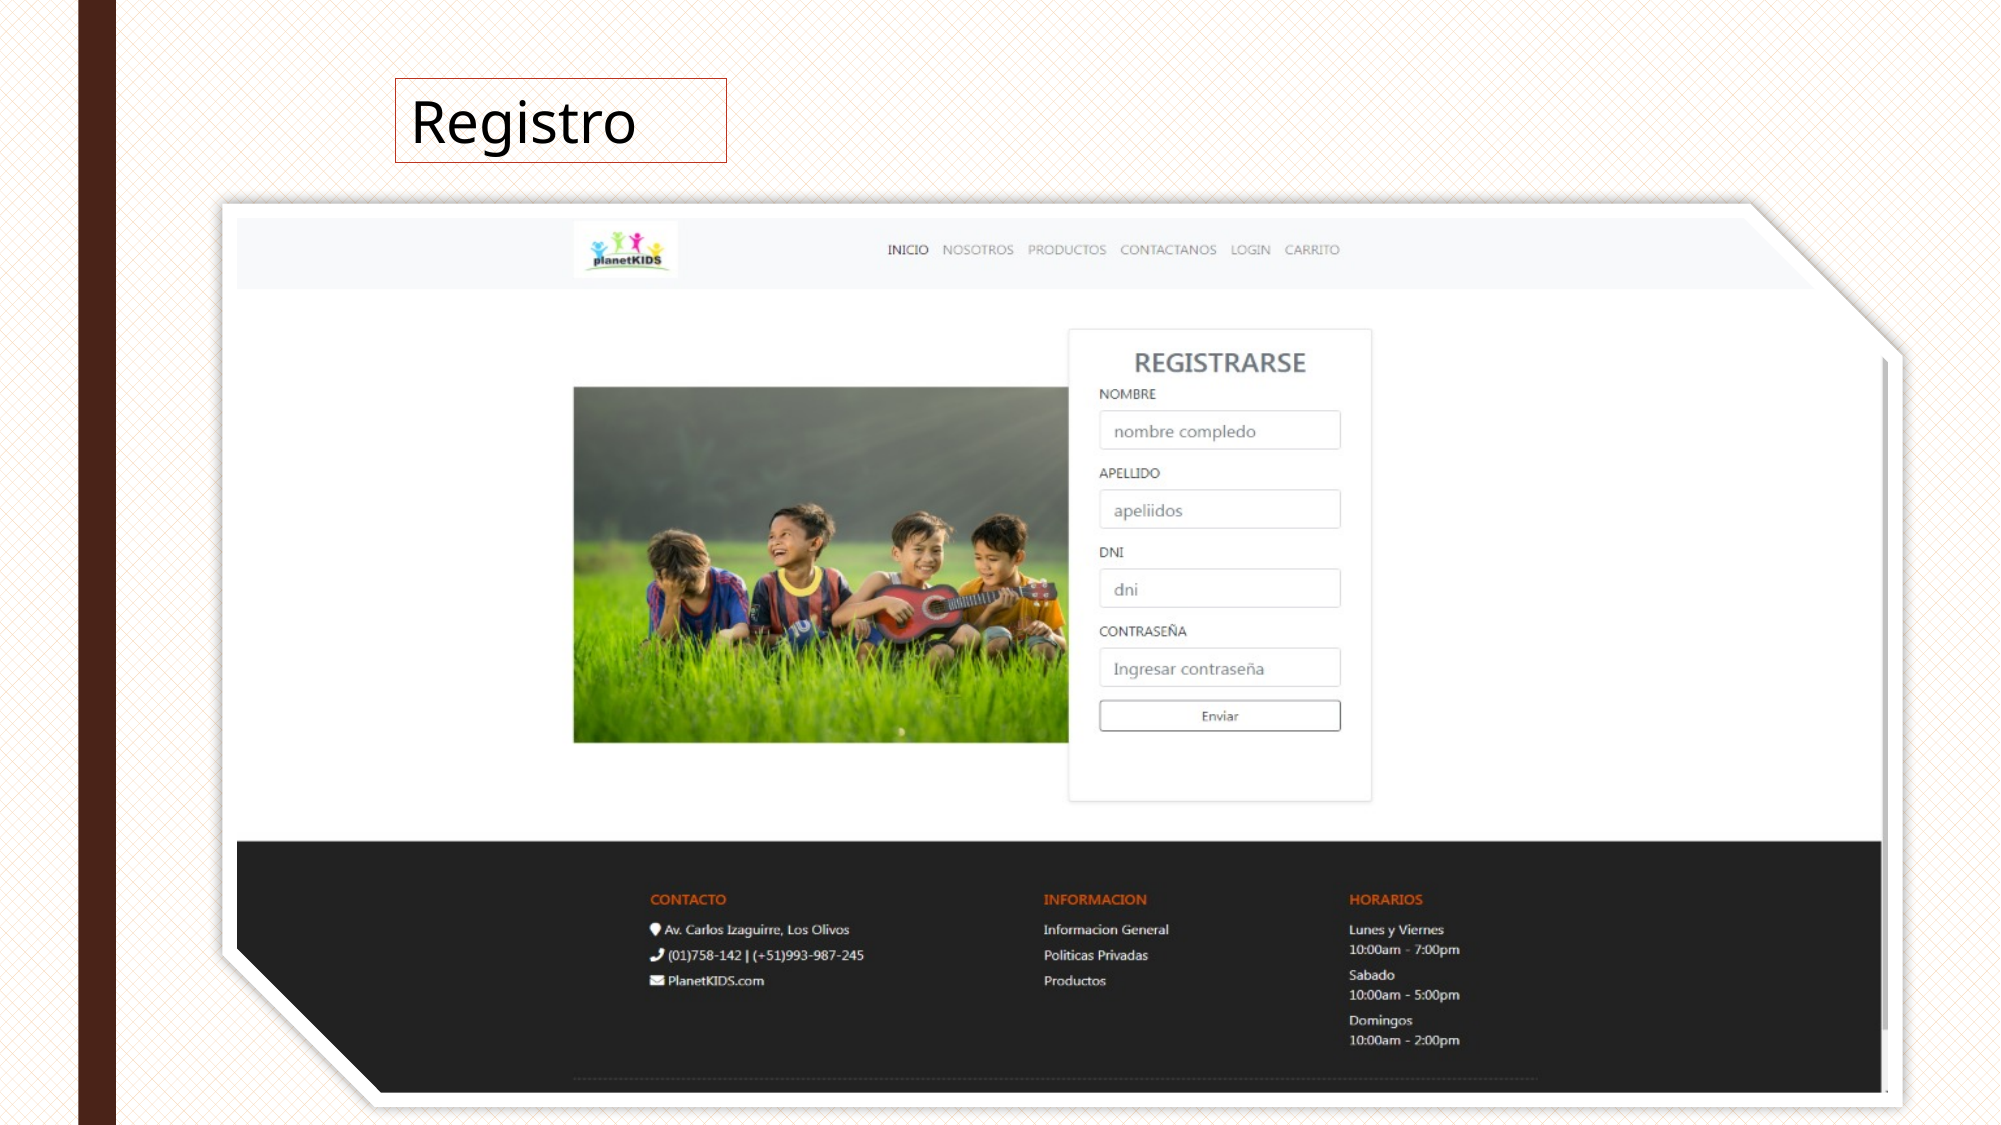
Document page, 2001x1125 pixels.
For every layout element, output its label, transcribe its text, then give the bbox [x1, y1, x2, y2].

text_box Registro [395, 78, 727, 163]
picture [229, 210, 1896, 1100]
